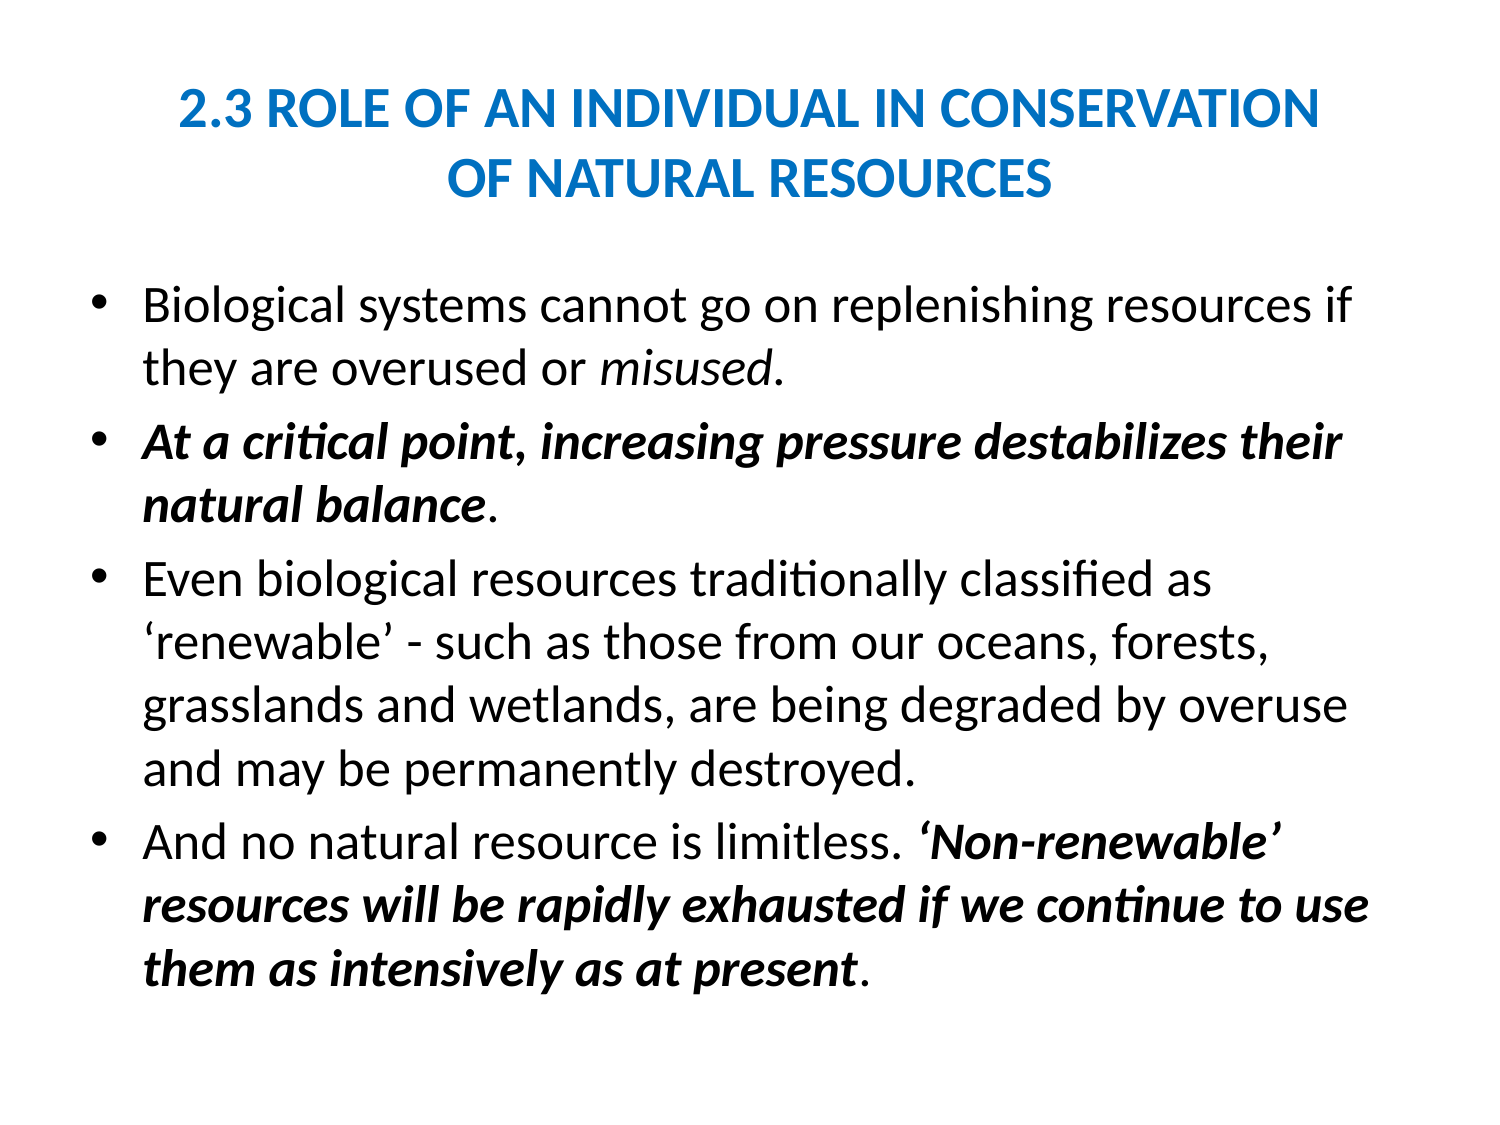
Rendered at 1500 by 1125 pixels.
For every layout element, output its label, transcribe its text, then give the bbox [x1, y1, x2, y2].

title 2.3 ROLE OF AN INDIVIDUAL IN CONSERVATION OF NATURAL RESOURCES [75, 45, 1425, 233]
list Biological systems cannot go on replenishing resources if they are overused or misused. At a critical point, increasing pressure destabilizes their natural balance. Even biological resources traditionally classified as ‘renewable’ - such as those from our oceans, forests, grasslands and wetlands, are being degraded by overuse and may be permanently destroyed. And no natural resource is limitless. ‘Non-renewable’ resources will be rapidly exhausted if we continue to use them as intensively as at present. [75, 262, 1425, 1005]
